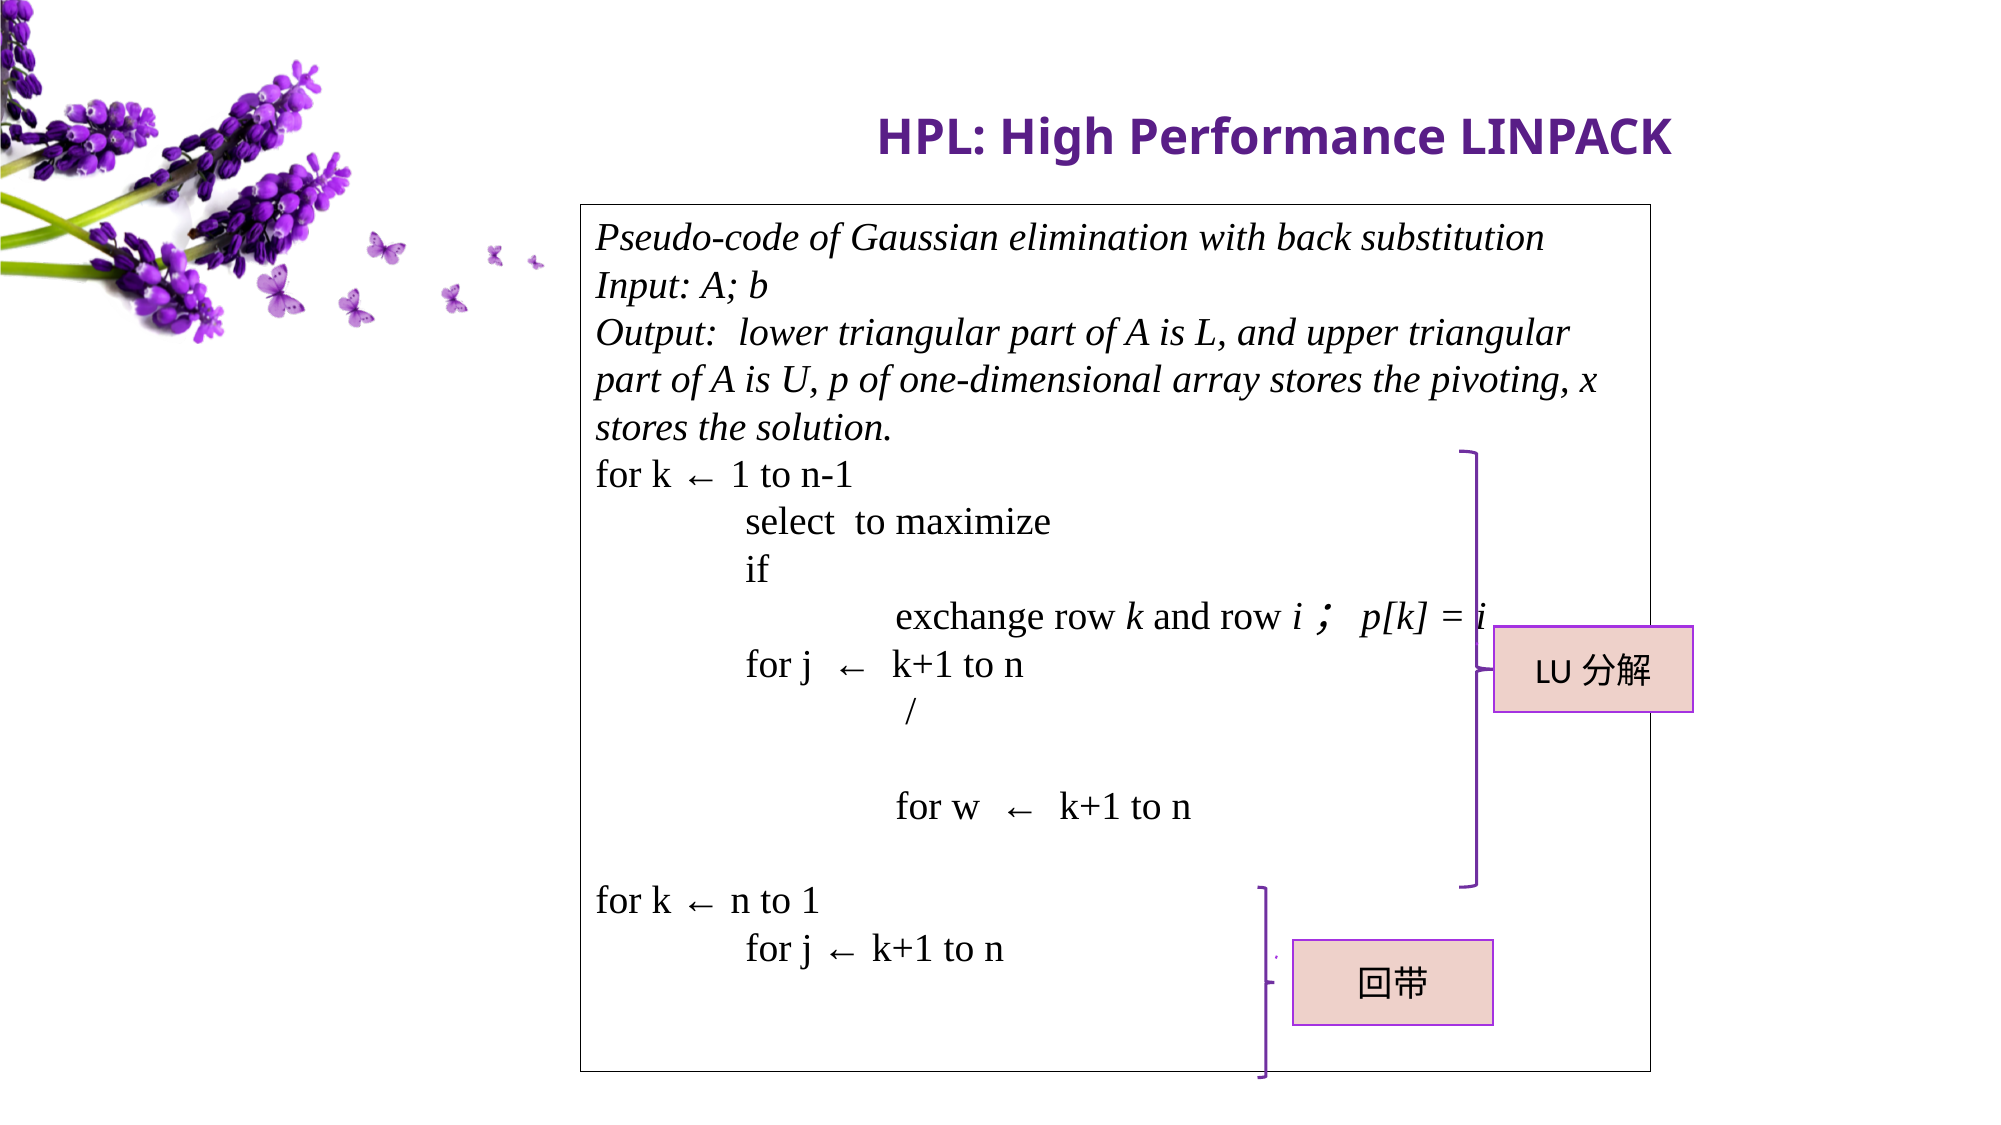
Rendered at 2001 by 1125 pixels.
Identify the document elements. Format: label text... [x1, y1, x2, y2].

text_box HPL: High Performance LINPACK [831, 97, 1717, 172]
text_box 回带 [1292, 939, 1494, 1026]
text_box [1257, 886, 1275, 1079]
picture [1, 0, 552, 435]
text_box LU分解 [1493, 625, 1694, 713]
text_box [1459, 450, 1493, 888]
